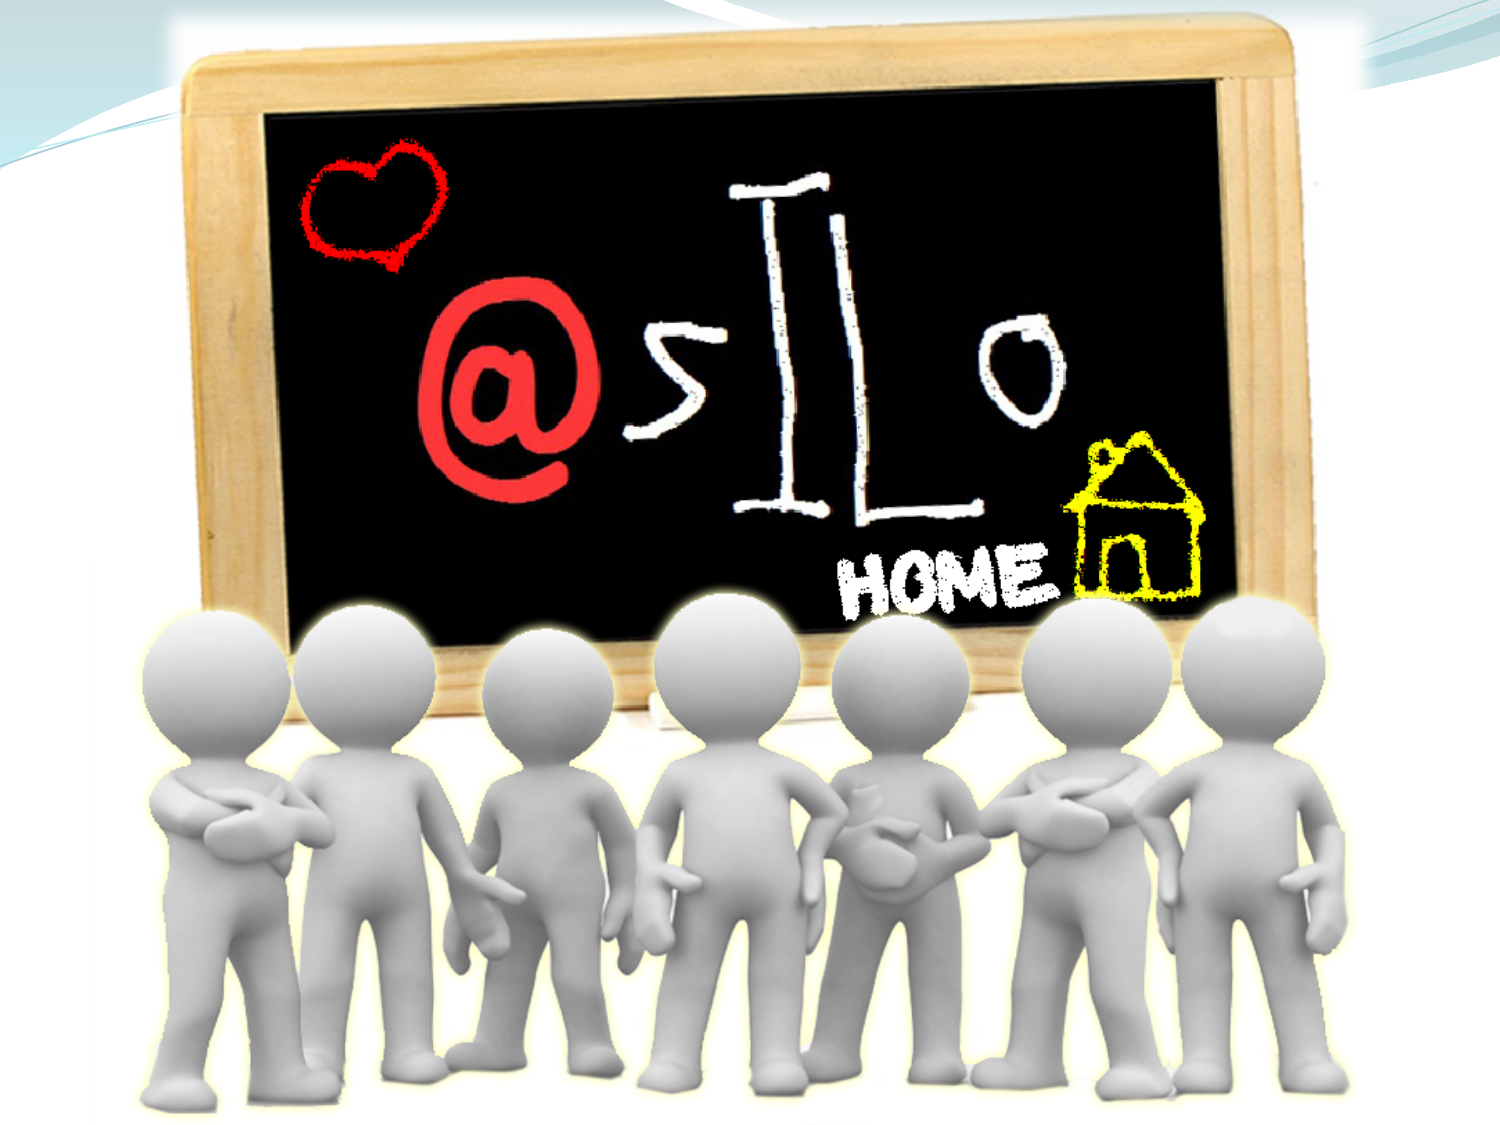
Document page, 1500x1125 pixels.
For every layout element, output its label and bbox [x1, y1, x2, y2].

picture [93, 0, 1423, 1125]
